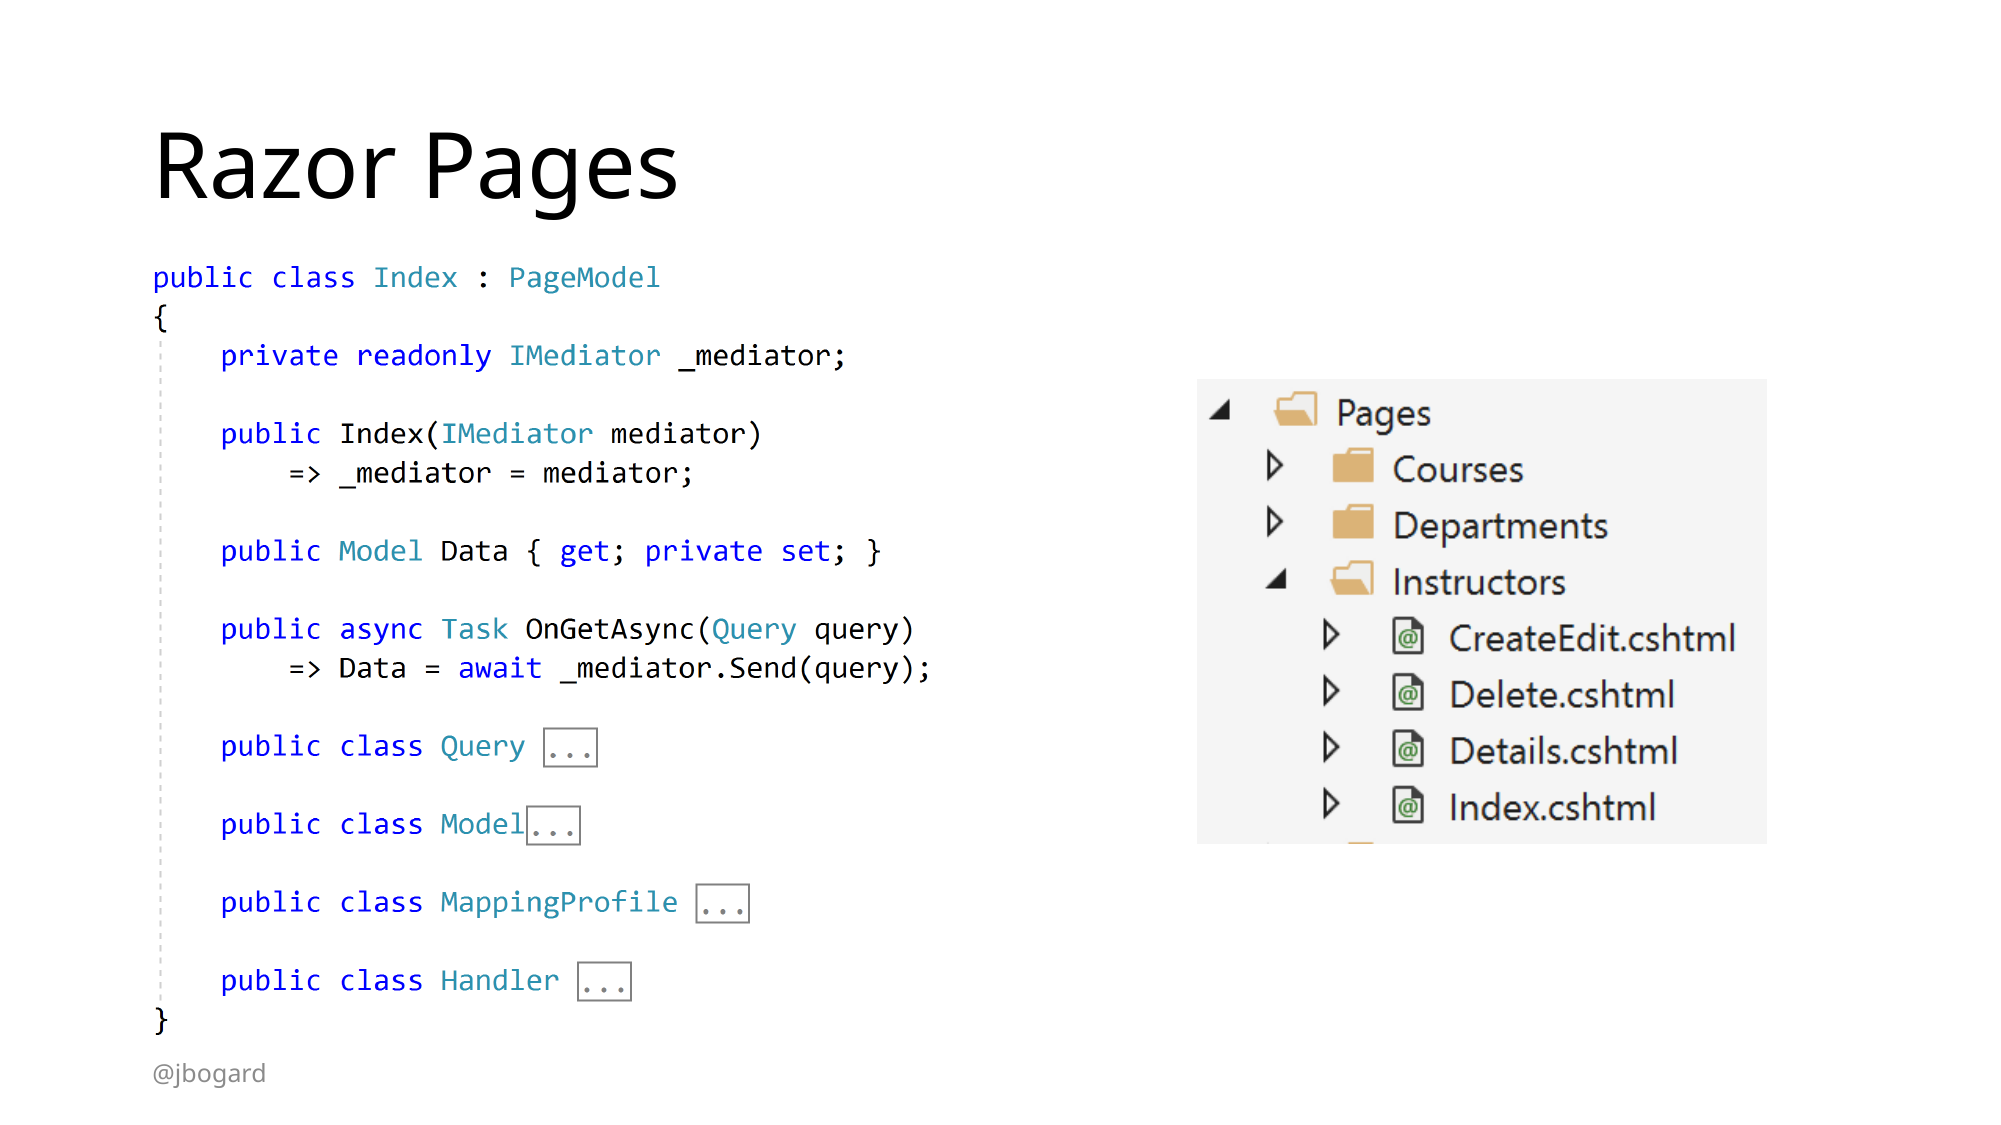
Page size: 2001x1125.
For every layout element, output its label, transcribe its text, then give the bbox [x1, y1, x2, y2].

title Razor Pages [137, 59, 1863, 278]
picture [1197, 379, 1767, 844]
slide_number @jbogard [137, 1042, 588, 1103]
picture [145, 257, 931, 1043]
